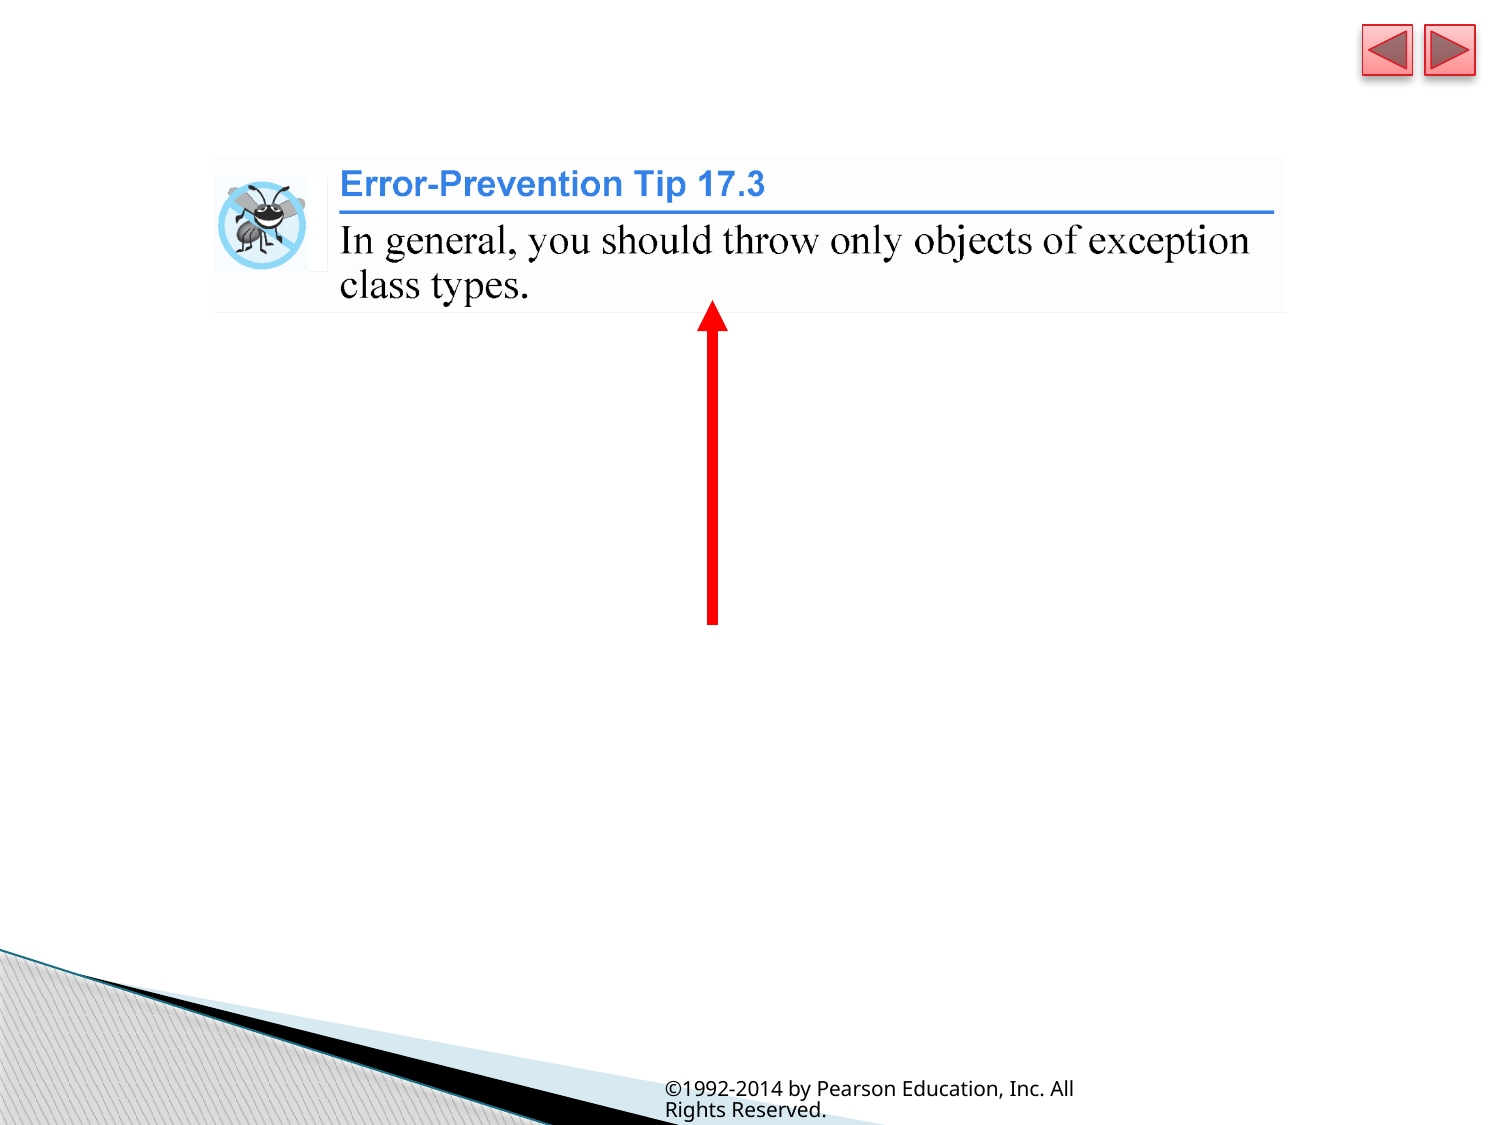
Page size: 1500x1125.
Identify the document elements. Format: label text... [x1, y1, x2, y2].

footer ©1992-2014 by Pearson Education, Inc. All Rights Reserved. [650, 1051, 1105, 1112]
picture [0, 106, 1500, 1018]
